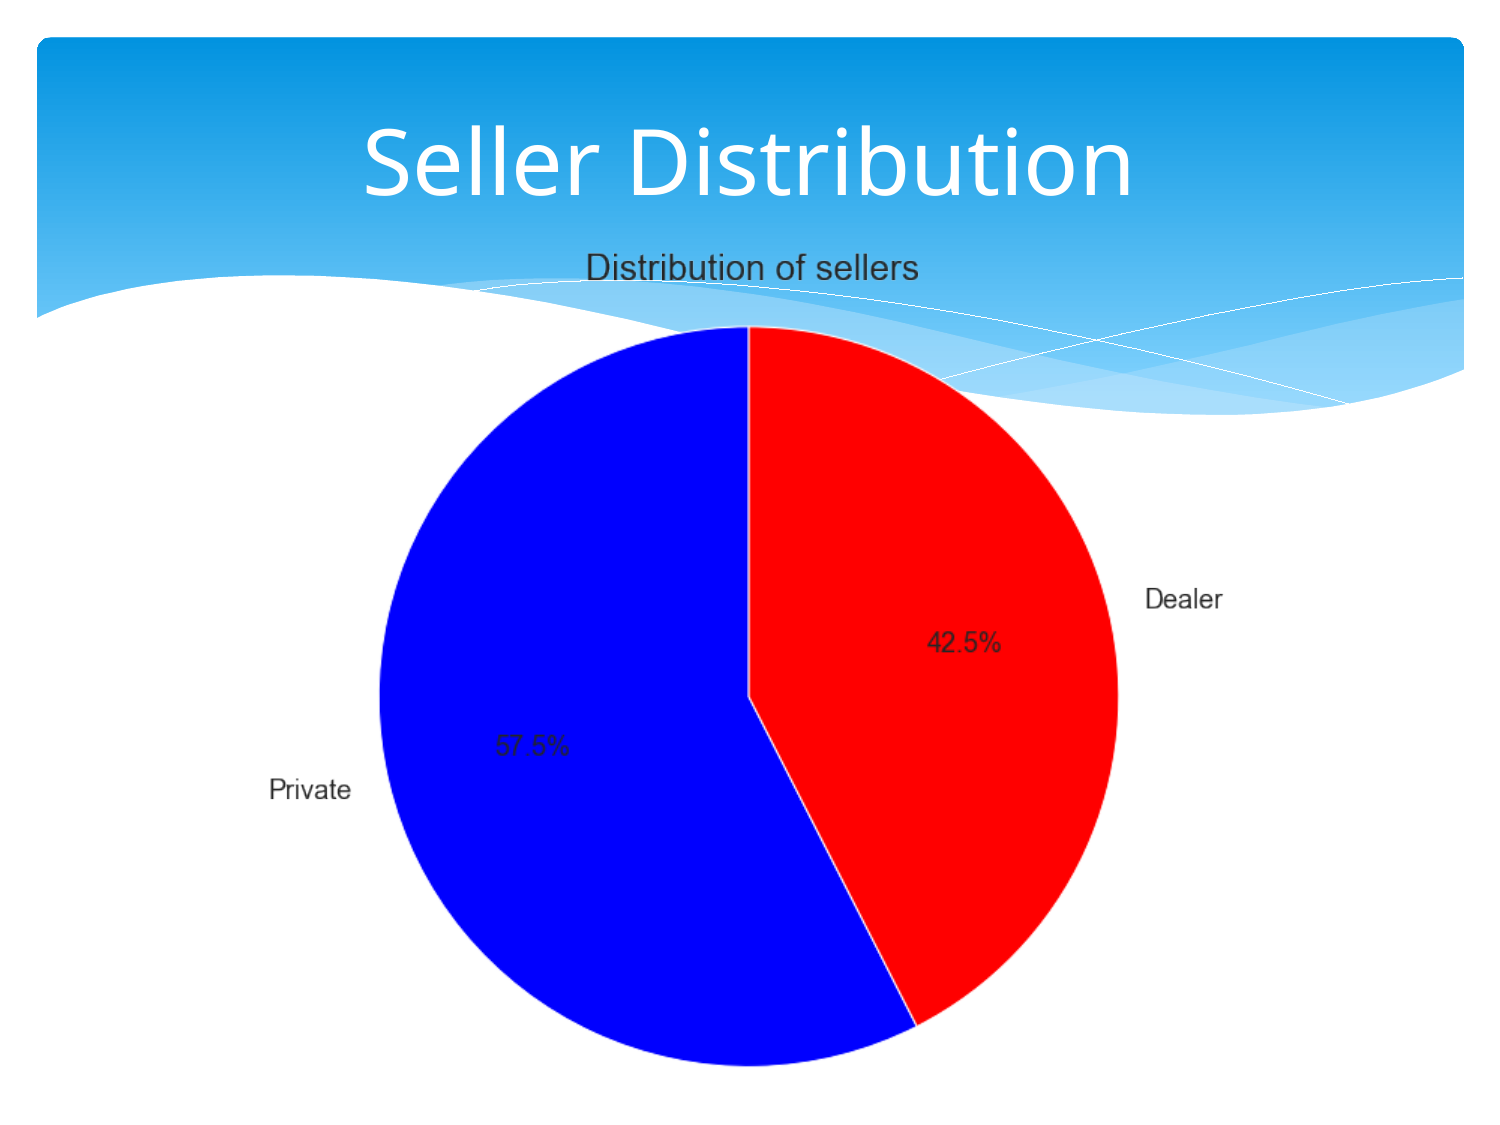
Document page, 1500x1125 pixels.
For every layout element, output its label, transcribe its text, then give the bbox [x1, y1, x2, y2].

title Seller Distribution [75, 55, 1425, 261]
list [229, 243, 1274, 1125]
